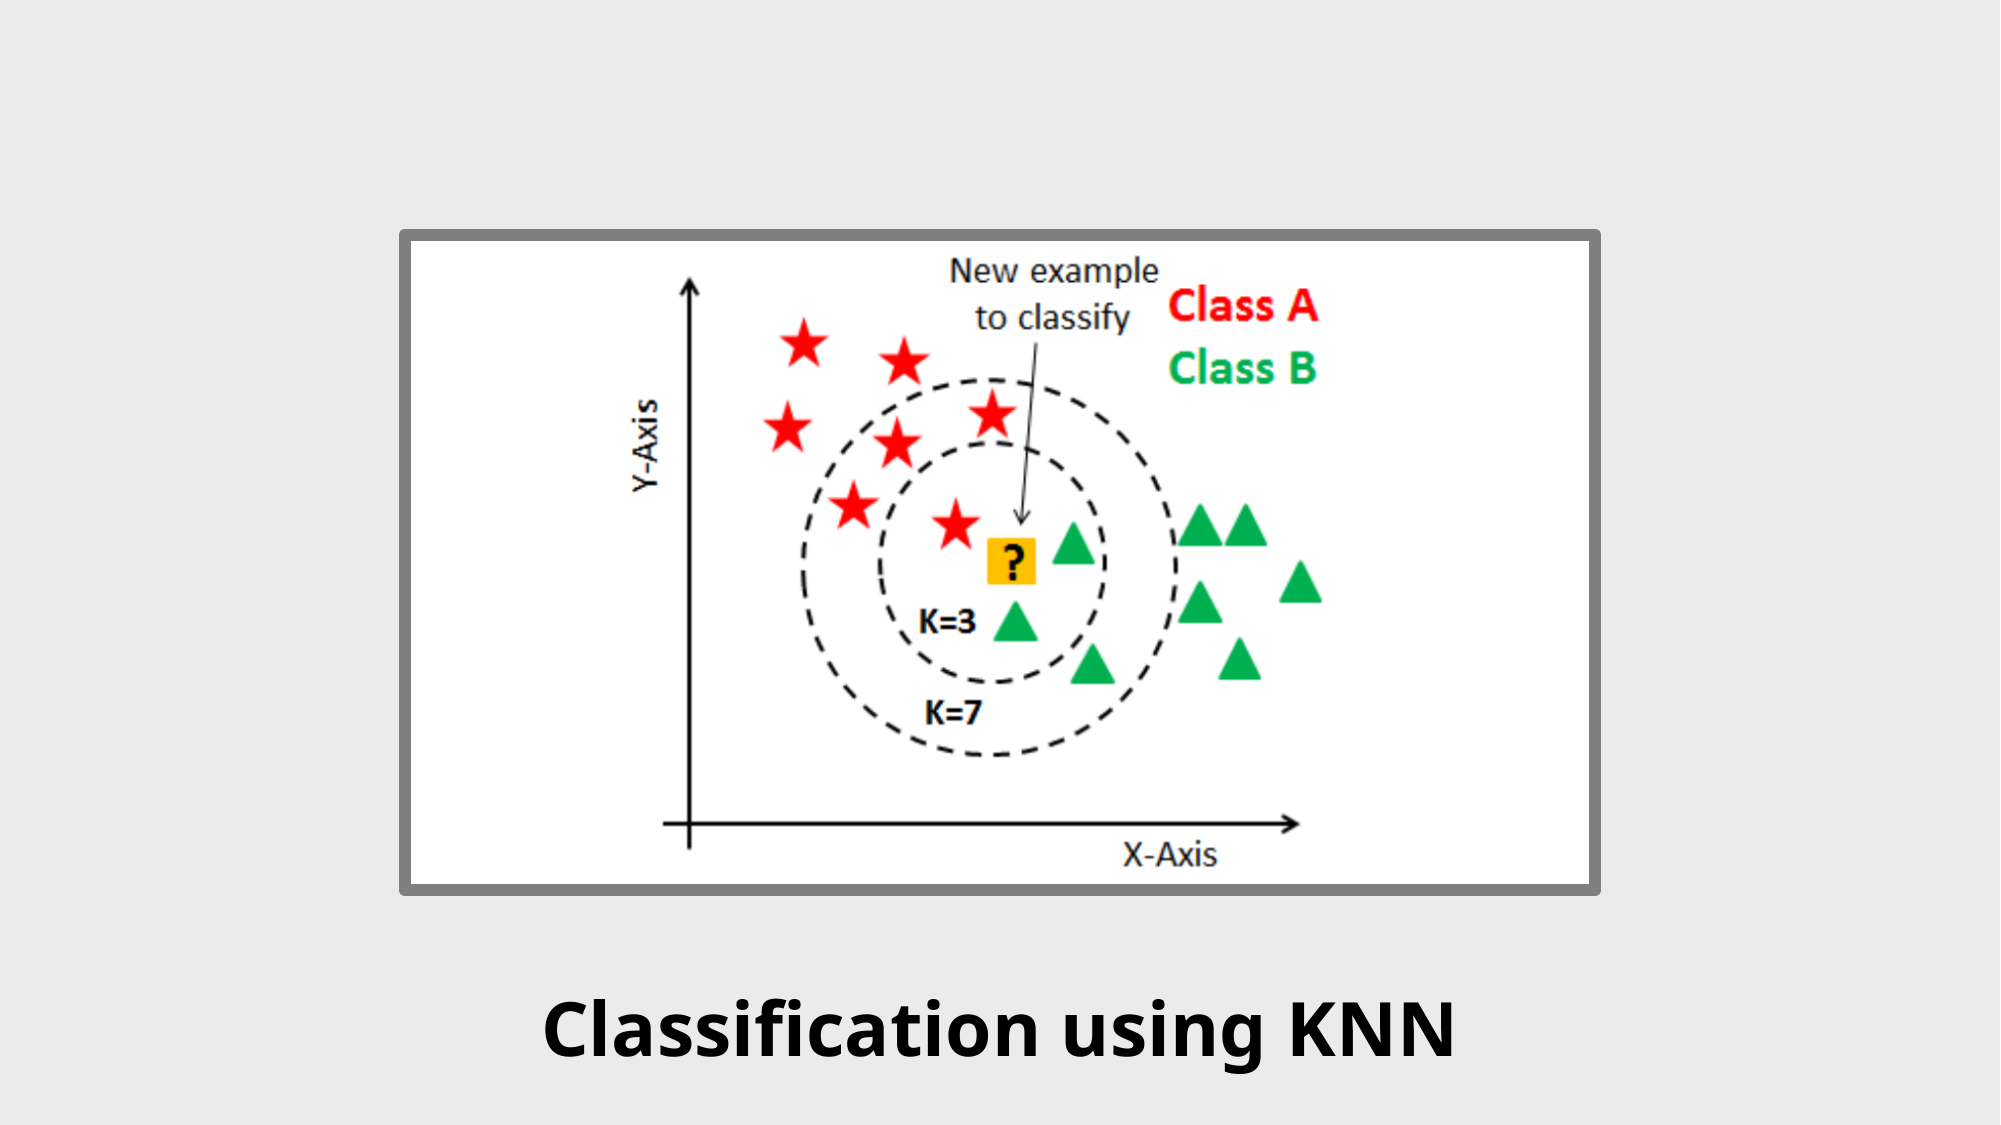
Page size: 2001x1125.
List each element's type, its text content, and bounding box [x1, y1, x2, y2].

picture [411, 241, 1589, 884]
text_box Classification using KNN [526, 974, 1474, 1079]
